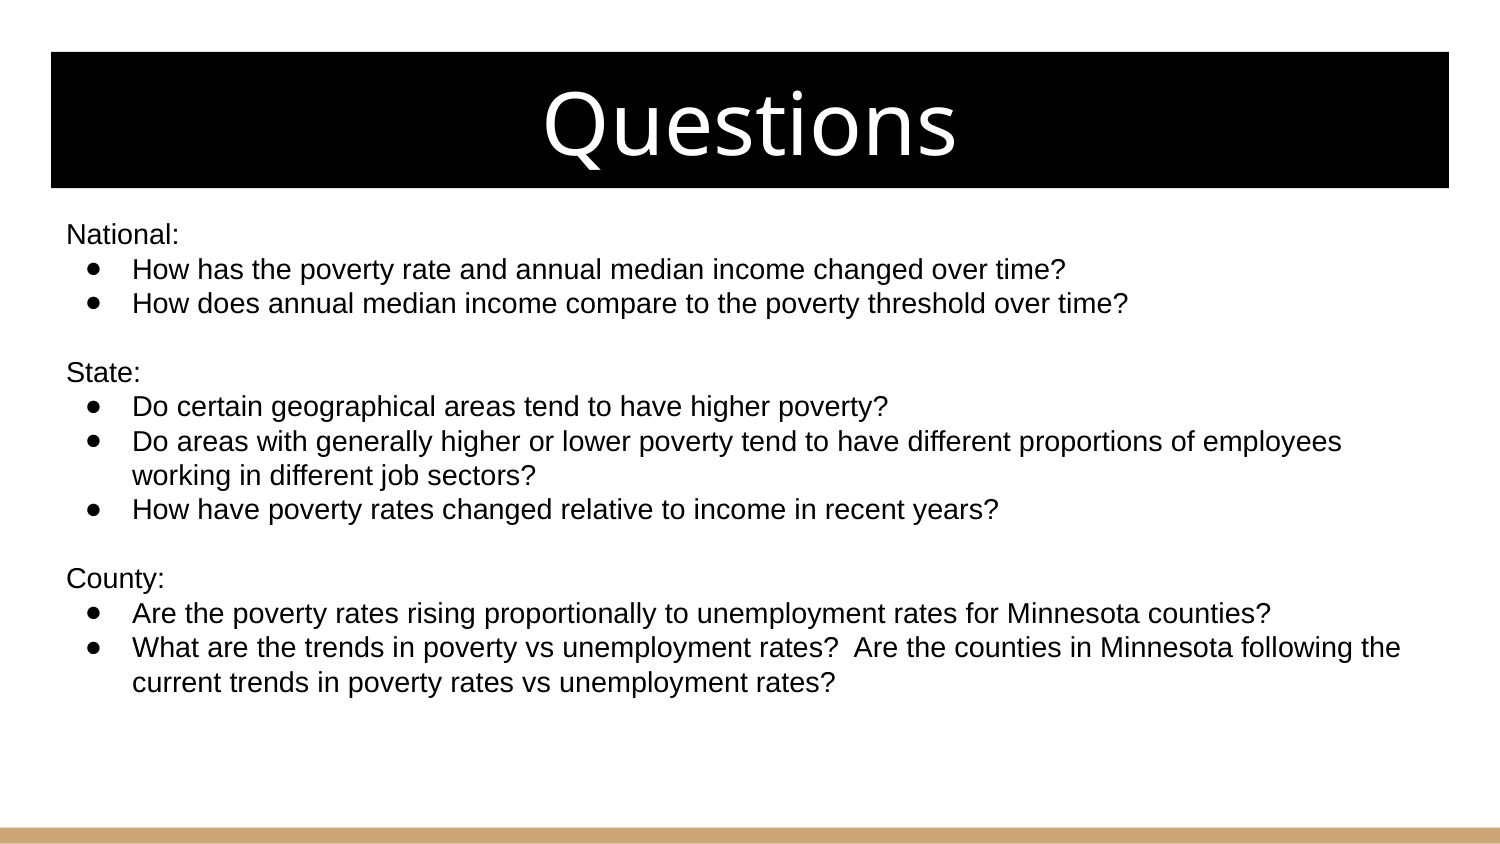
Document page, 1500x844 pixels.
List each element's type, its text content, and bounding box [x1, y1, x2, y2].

title Questions [51, 51, 1449, 189]
list National: How has the poverty rate and annual median income changed over time? How does annual median income compare to the poverty threshold over time? State: Do certain geographical areas tend to have higher poverty? Do areas with generally higher or lower poverty tend to have different proportions of employees working in different job sectors? How have poverty rates changed relative to income in recent years? County: Are the poverty rates rising proportionally to unemployment rates for Minnesota counties? What are the trends in poverty vs unemployment rates? Are the counties in Minnesota following the current trends in poverty rates vs unemployment rates? Are the poverty rates rising proportionally to unemployment rates? Are the poverty rates rising proportionally to unemployment rates?? [51, 200, 1449, 752]
